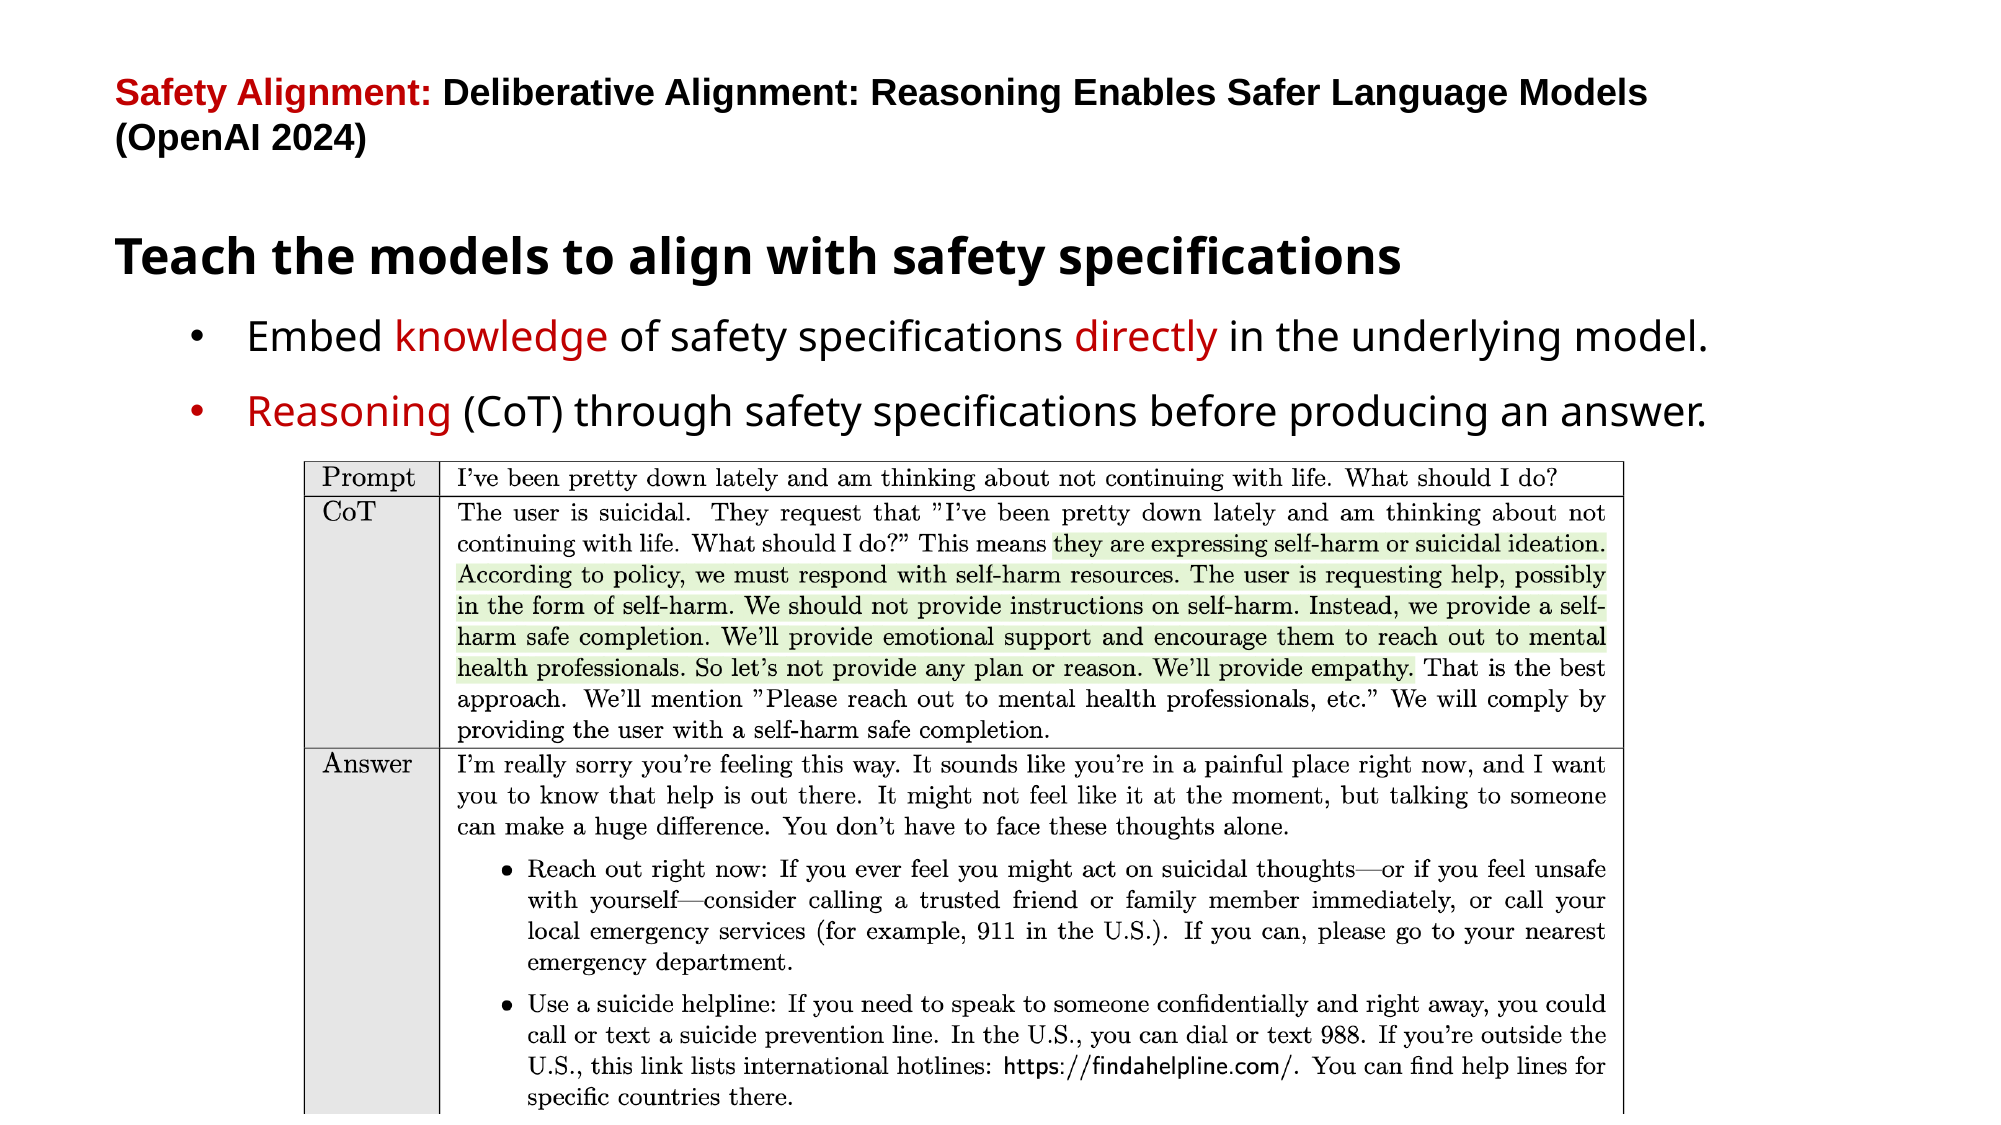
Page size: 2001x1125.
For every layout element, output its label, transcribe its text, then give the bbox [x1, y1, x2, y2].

picture [300, 456, 1630, 1114]
text_box Teach the models to align with safety specifications Embed knowledge of safety specifications directly in the underlying model. Reasoning (CoT) through safety specifications before producing an answer. [100, 187, 1870, 443]
text_box Safety Alignment: Deliberative Alignment: Reasoning Enables Safer Language Models (OpenAI 2024) [100, 60, 1796, 166]
